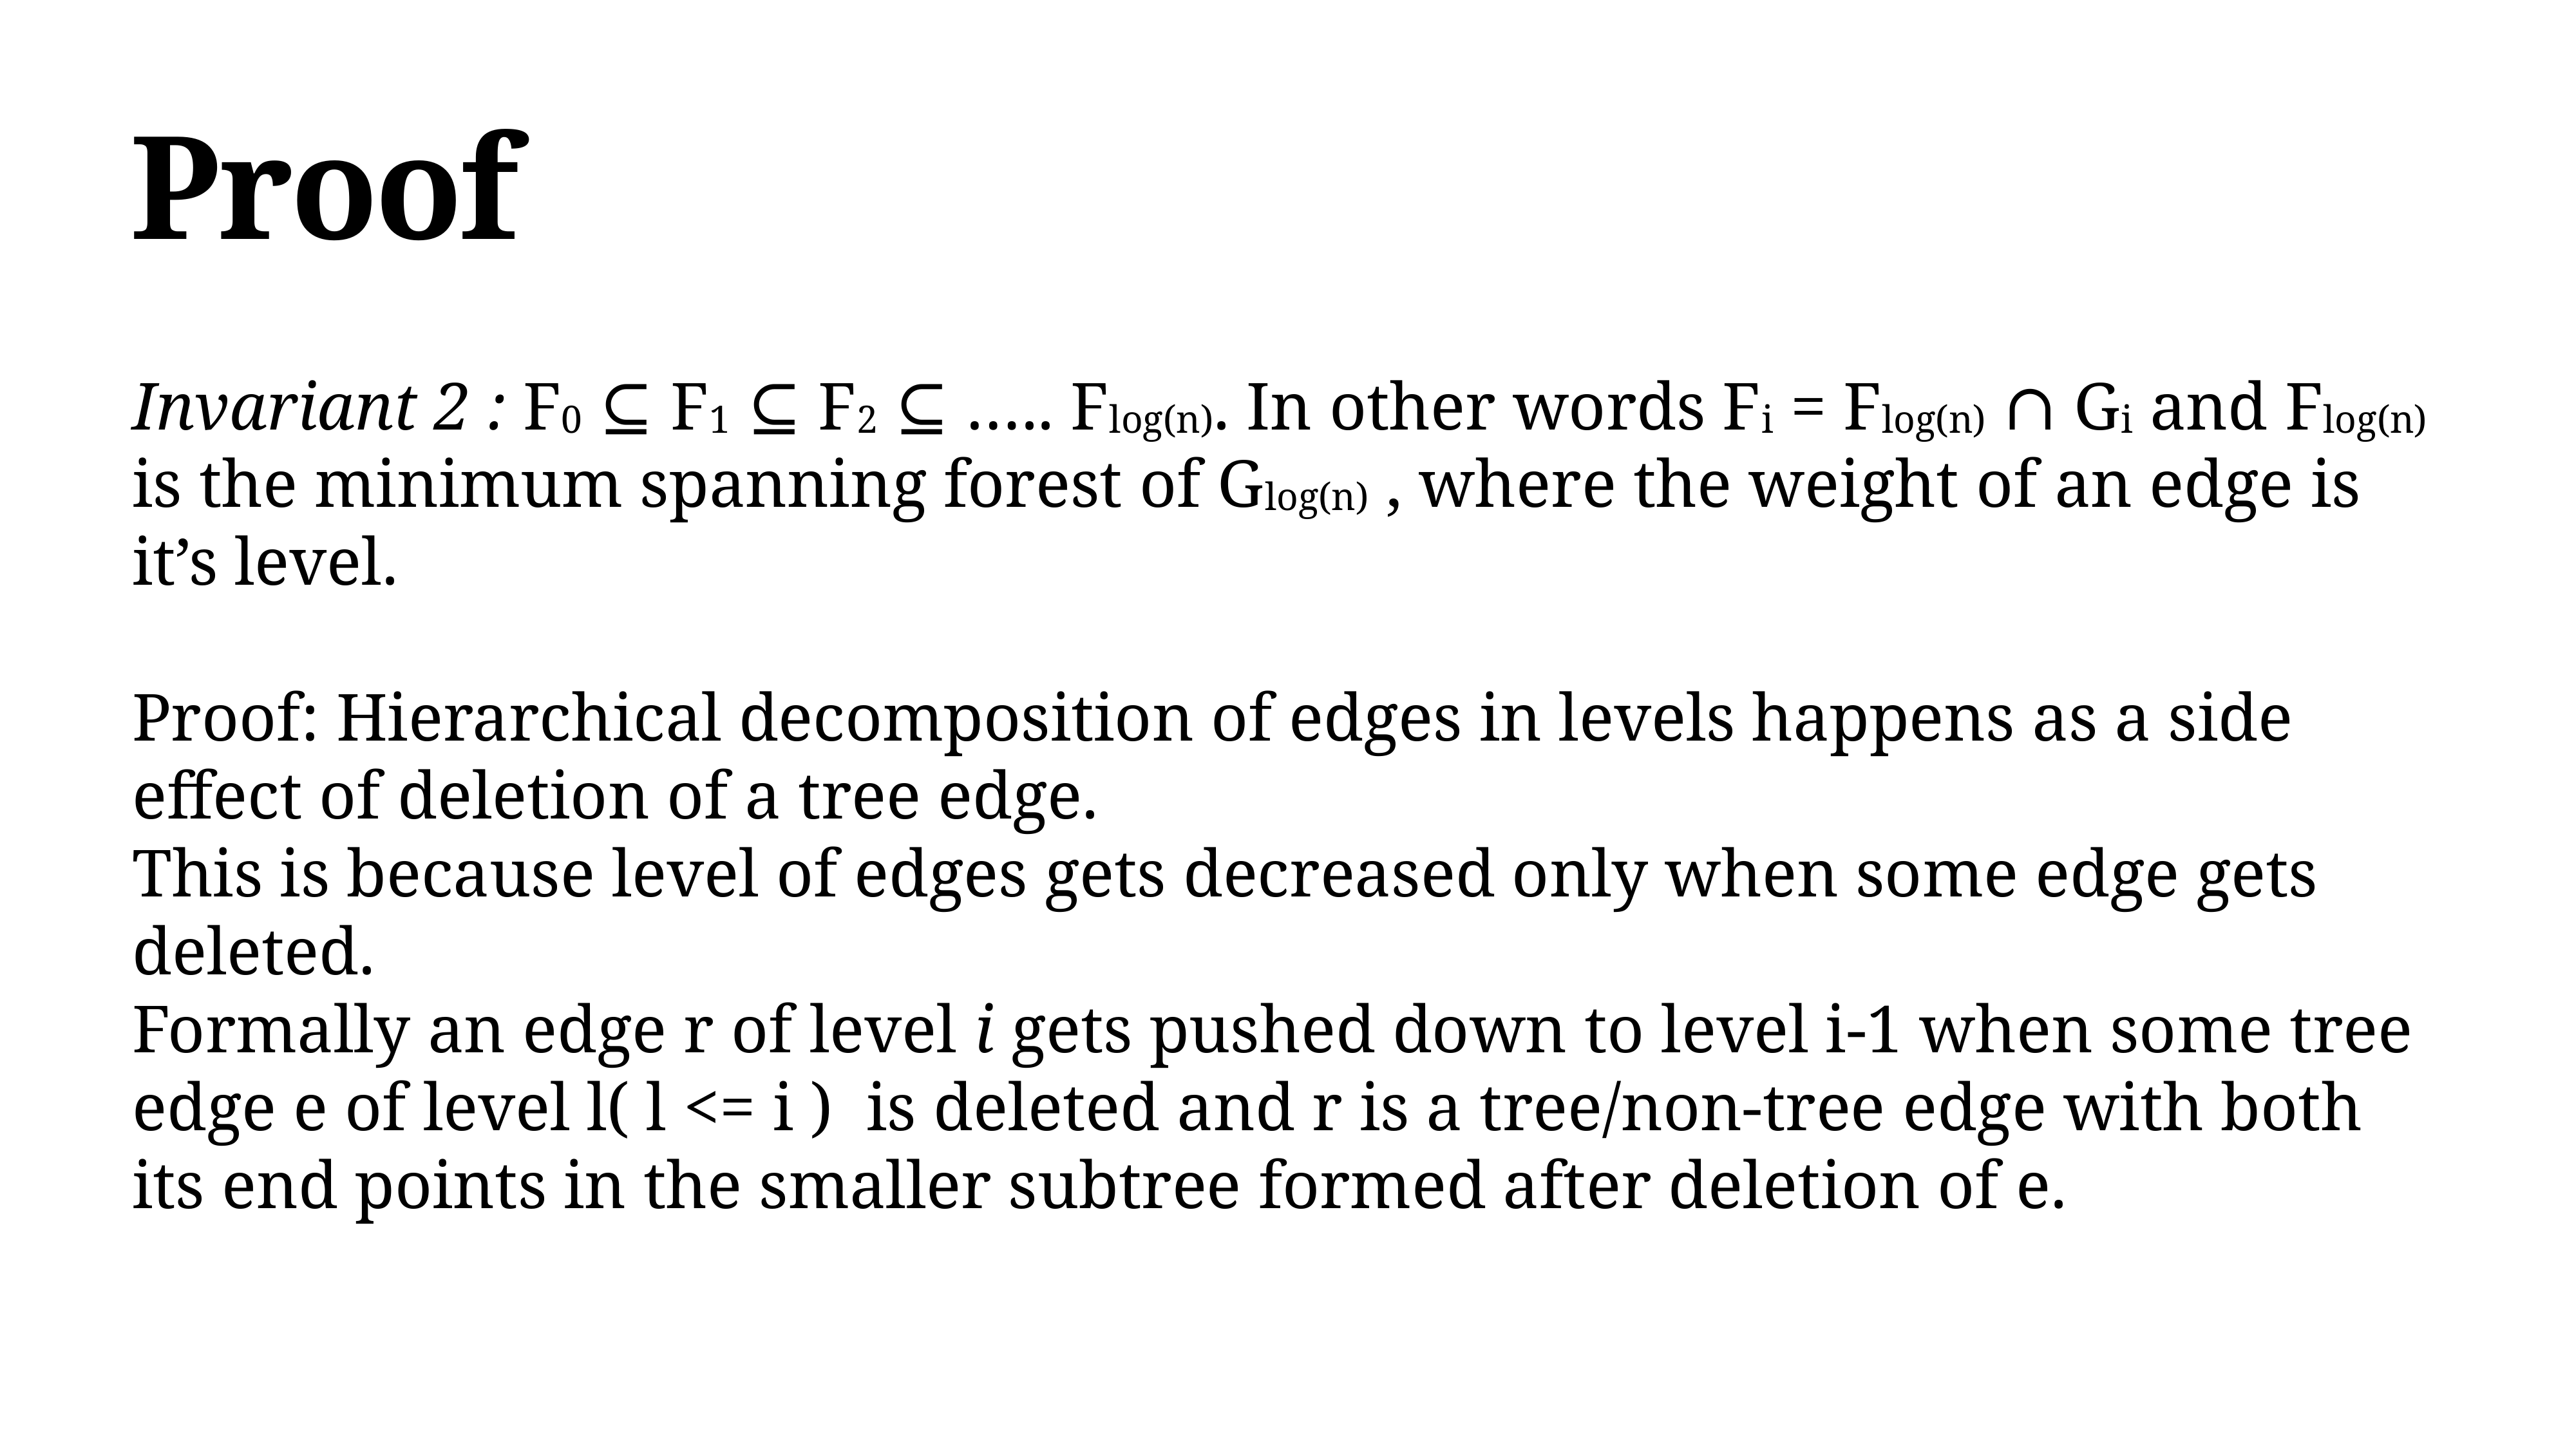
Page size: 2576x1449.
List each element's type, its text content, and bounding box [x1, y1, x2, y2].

subtitle Invariant 2 : F0 ⊆ F1 ⊆ F2 ⊆ ….. Flog(n). In other words Fi = Flog(n) ∩ Gi and Flog(n) is the minimum spanning forest of Glog(n) , where the weight of an edge is it’s level. Proof: Hierarchical decomposition of edges in levels happens as a side effect of deletion of a tree edge. This is because level of edges gets decreased only when some edge gets deleted. Formally an edge r of level i gets pushed down to level i-1 when some tree edge e of level l( l <= i ) is deleted and r is a tree/non-tree edge with both its end points in the smaller subtree formed after deletion of e. [126, 359, 2448, 1262]
title Proof [124, 98, 2447, 272]
